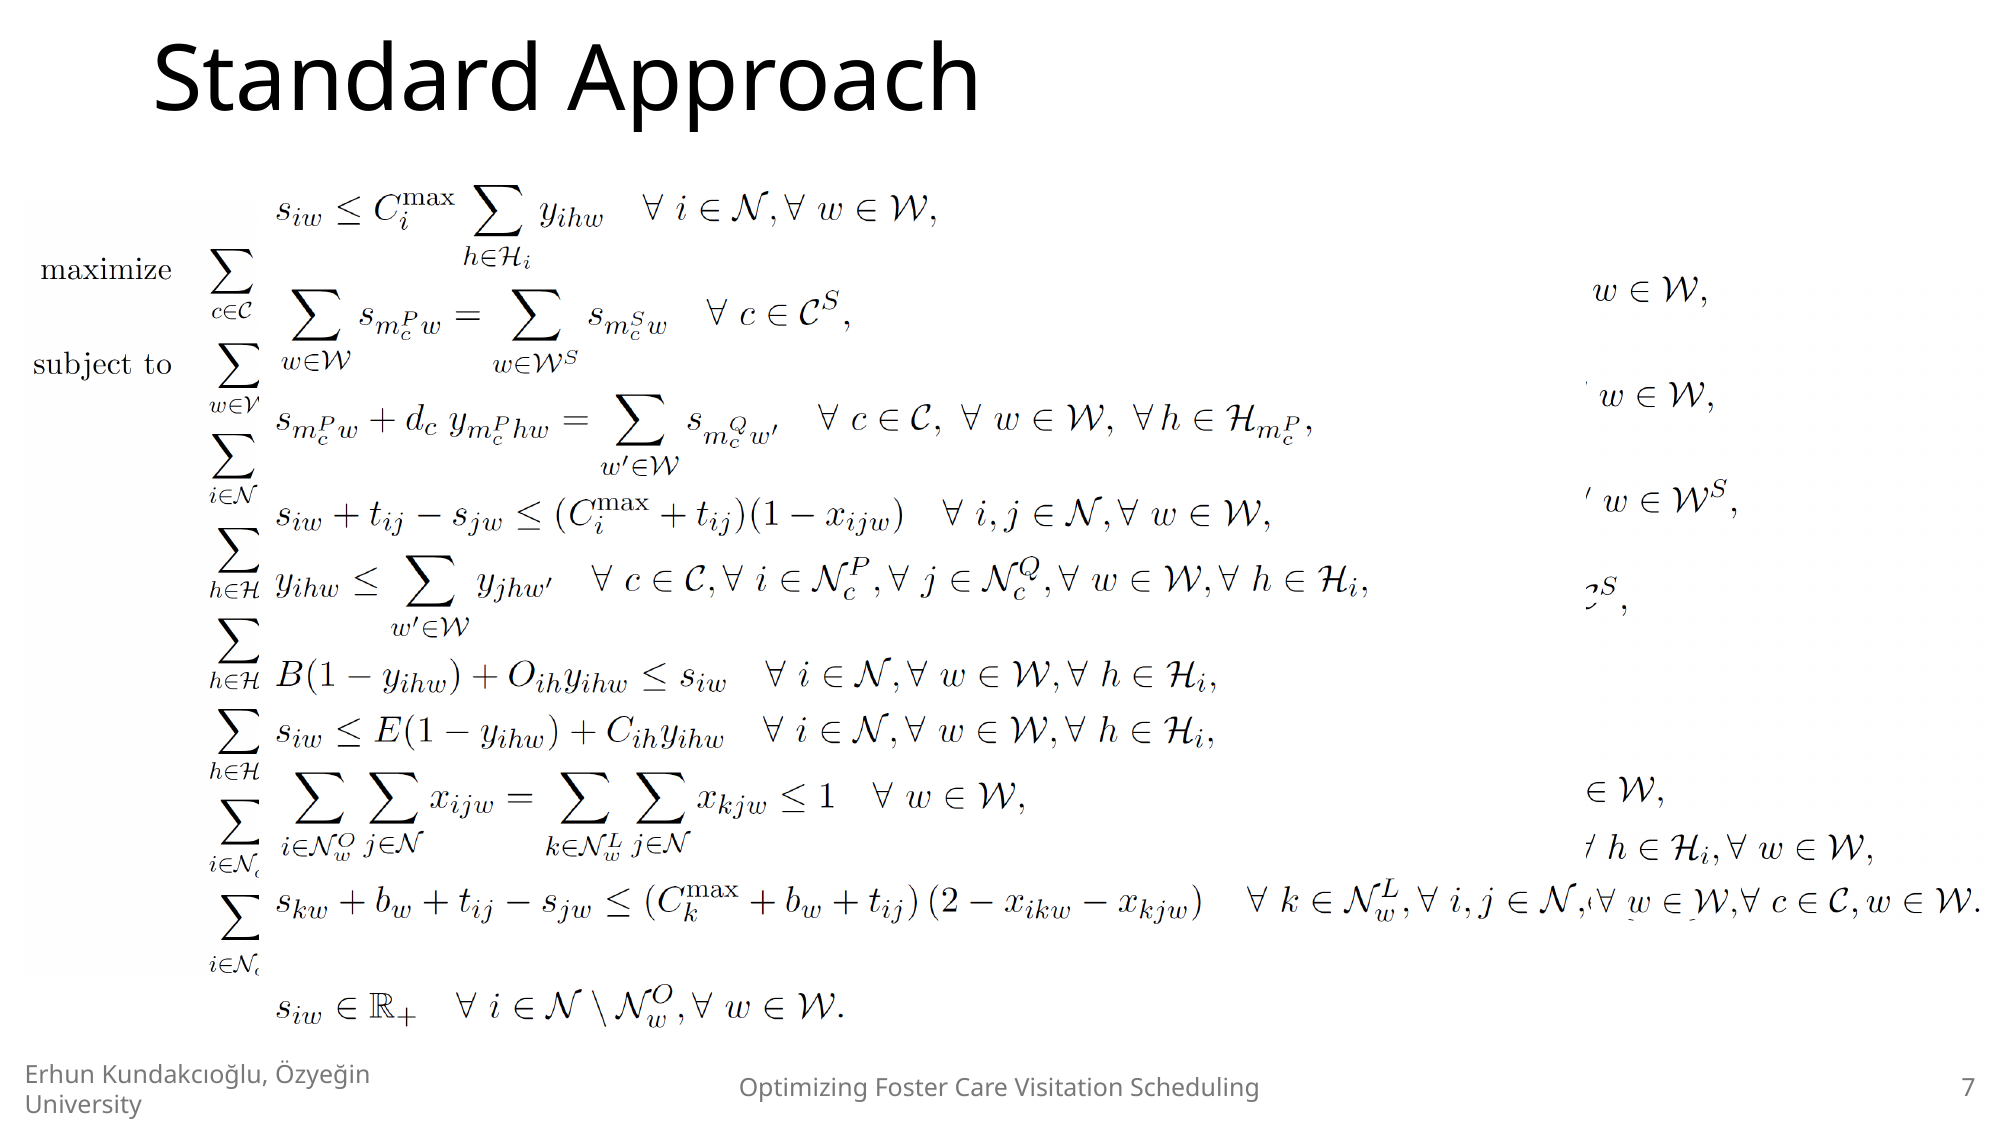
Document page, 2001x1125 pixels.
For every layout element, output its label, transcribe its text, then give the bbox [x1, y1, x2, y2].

footer Optimizing Foster Care Visitation Scheduling [662, 1058, 1338, 1119]
slide_number 7 [1540, 1058, 1991, 1119]
slide_number Erhun Kundakcıoğlu, Özyeğin University [9, 1058, 509, 1119]
picture [23, 168, 1991, 1029]
title Standard Approach [137, 22, 1863, 139]
